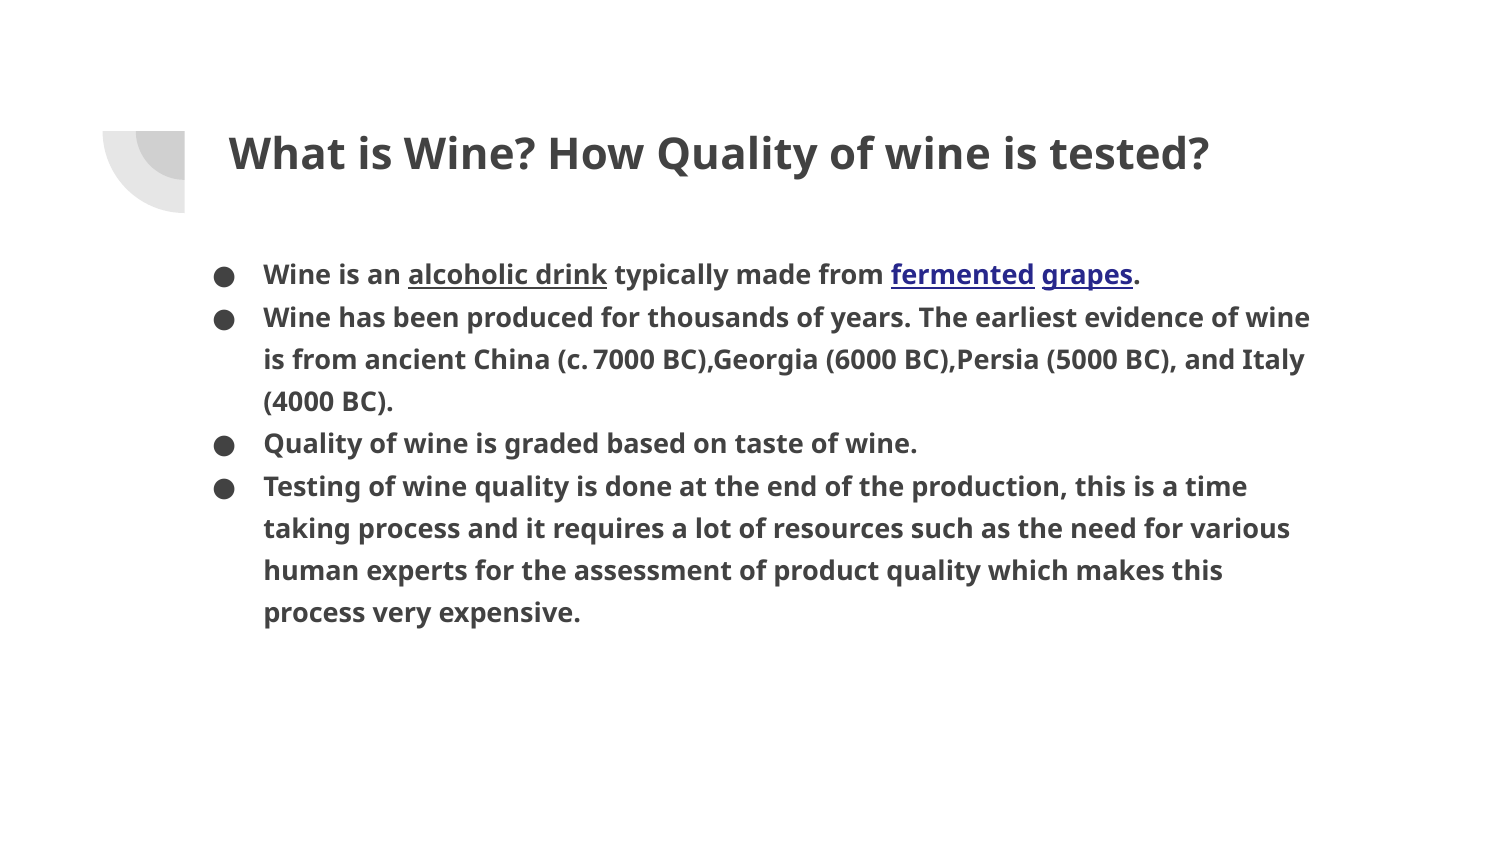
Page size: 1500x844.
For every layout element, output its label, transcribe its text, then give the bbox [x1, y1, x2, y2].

list Wine is an alcoholic drink typically made from fermented grapes. Wine has been produced for thousands of years. The earliest evidence of wine is from ancient China (c. 7000 BC),Georgia (6000 BC),Persia (5000 BC), and Italy (4000 BC). Quality of wine is graded based on taste of wine. Testing of wine quality is done at the end of the production, this is a time taking process and it requires a lot of resources such as the need for various human experts for the assessment of product quality which makes this process very expensive. [173, 235, 1327, 702]
title What is Wine? How Quality of wine is tested? [213, 98, 1368, 199]
